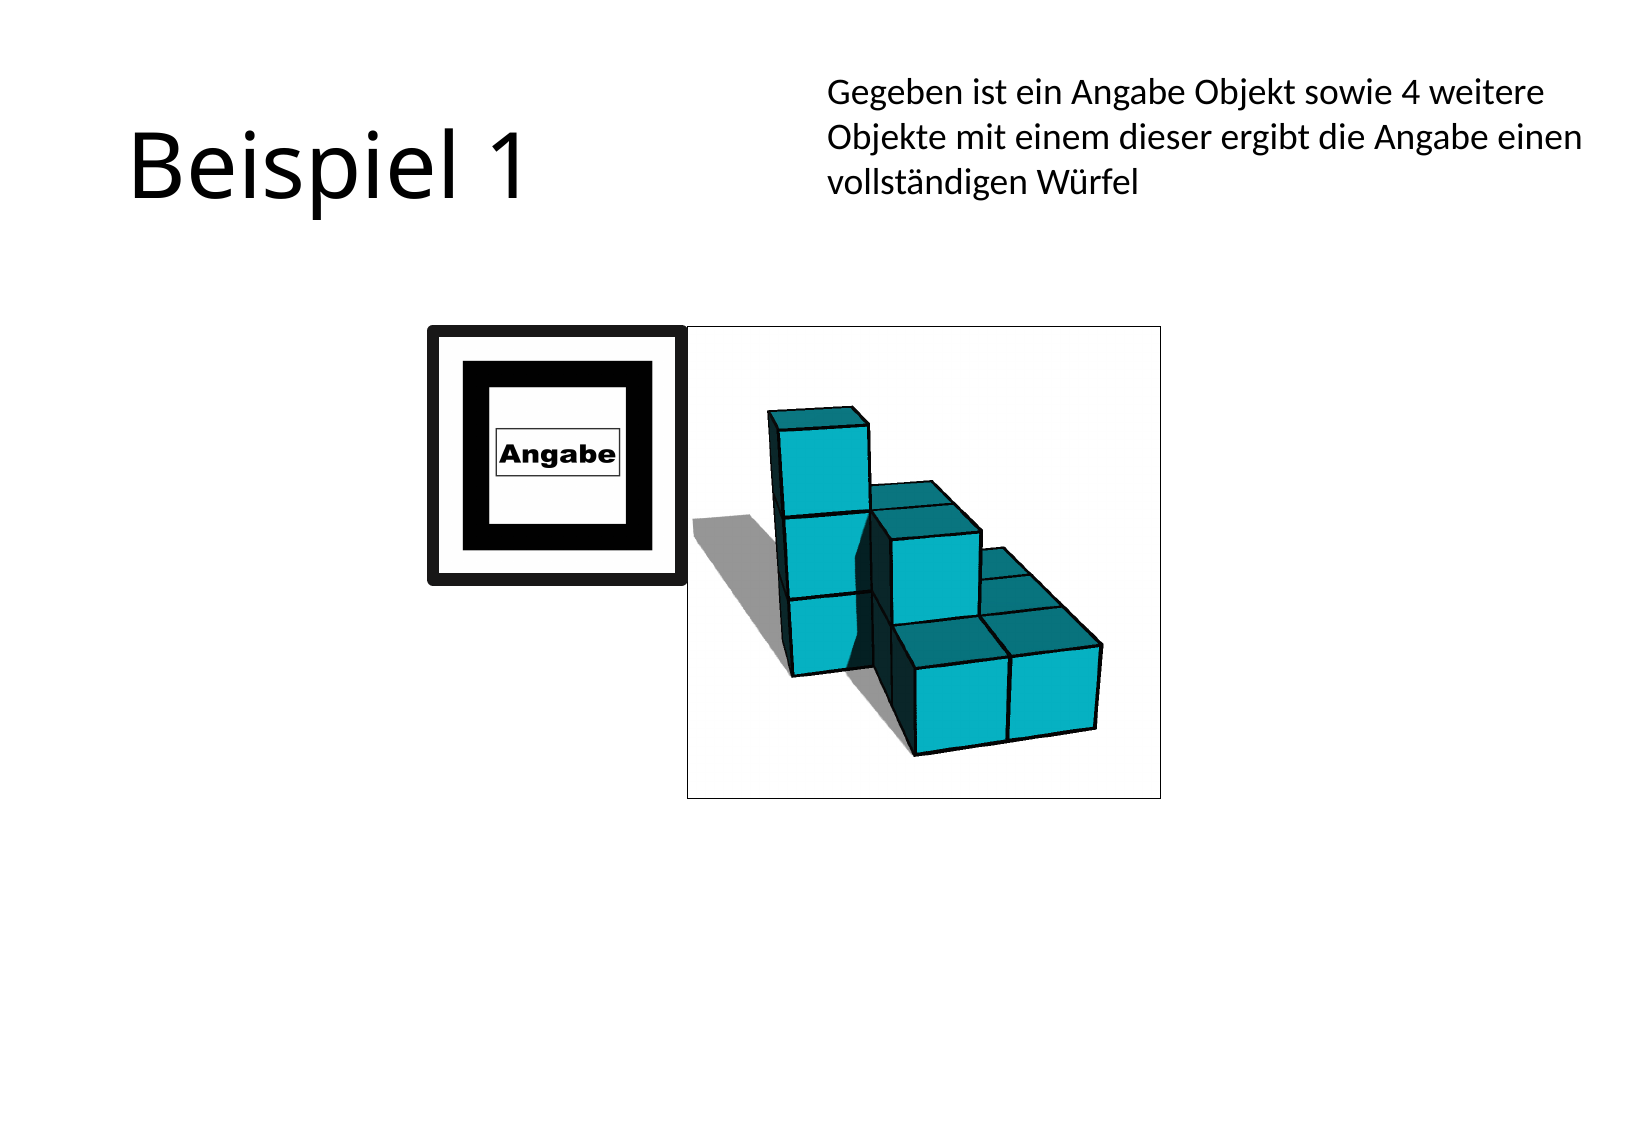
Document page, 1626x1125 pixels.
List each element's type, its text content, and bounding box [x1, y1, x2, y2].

text_box Gegeben ist ein Angabe Objekt sowie 4 weitere Objekte mit einem dieser ergibt die Angabe einen vollständigen Würfel [812, 59, 1625, 210]
title Beispiel 1 [111, 59, 1514, 278]
picture [439, 336, 676, 574]
picture [687, 326, 1161, 799]
